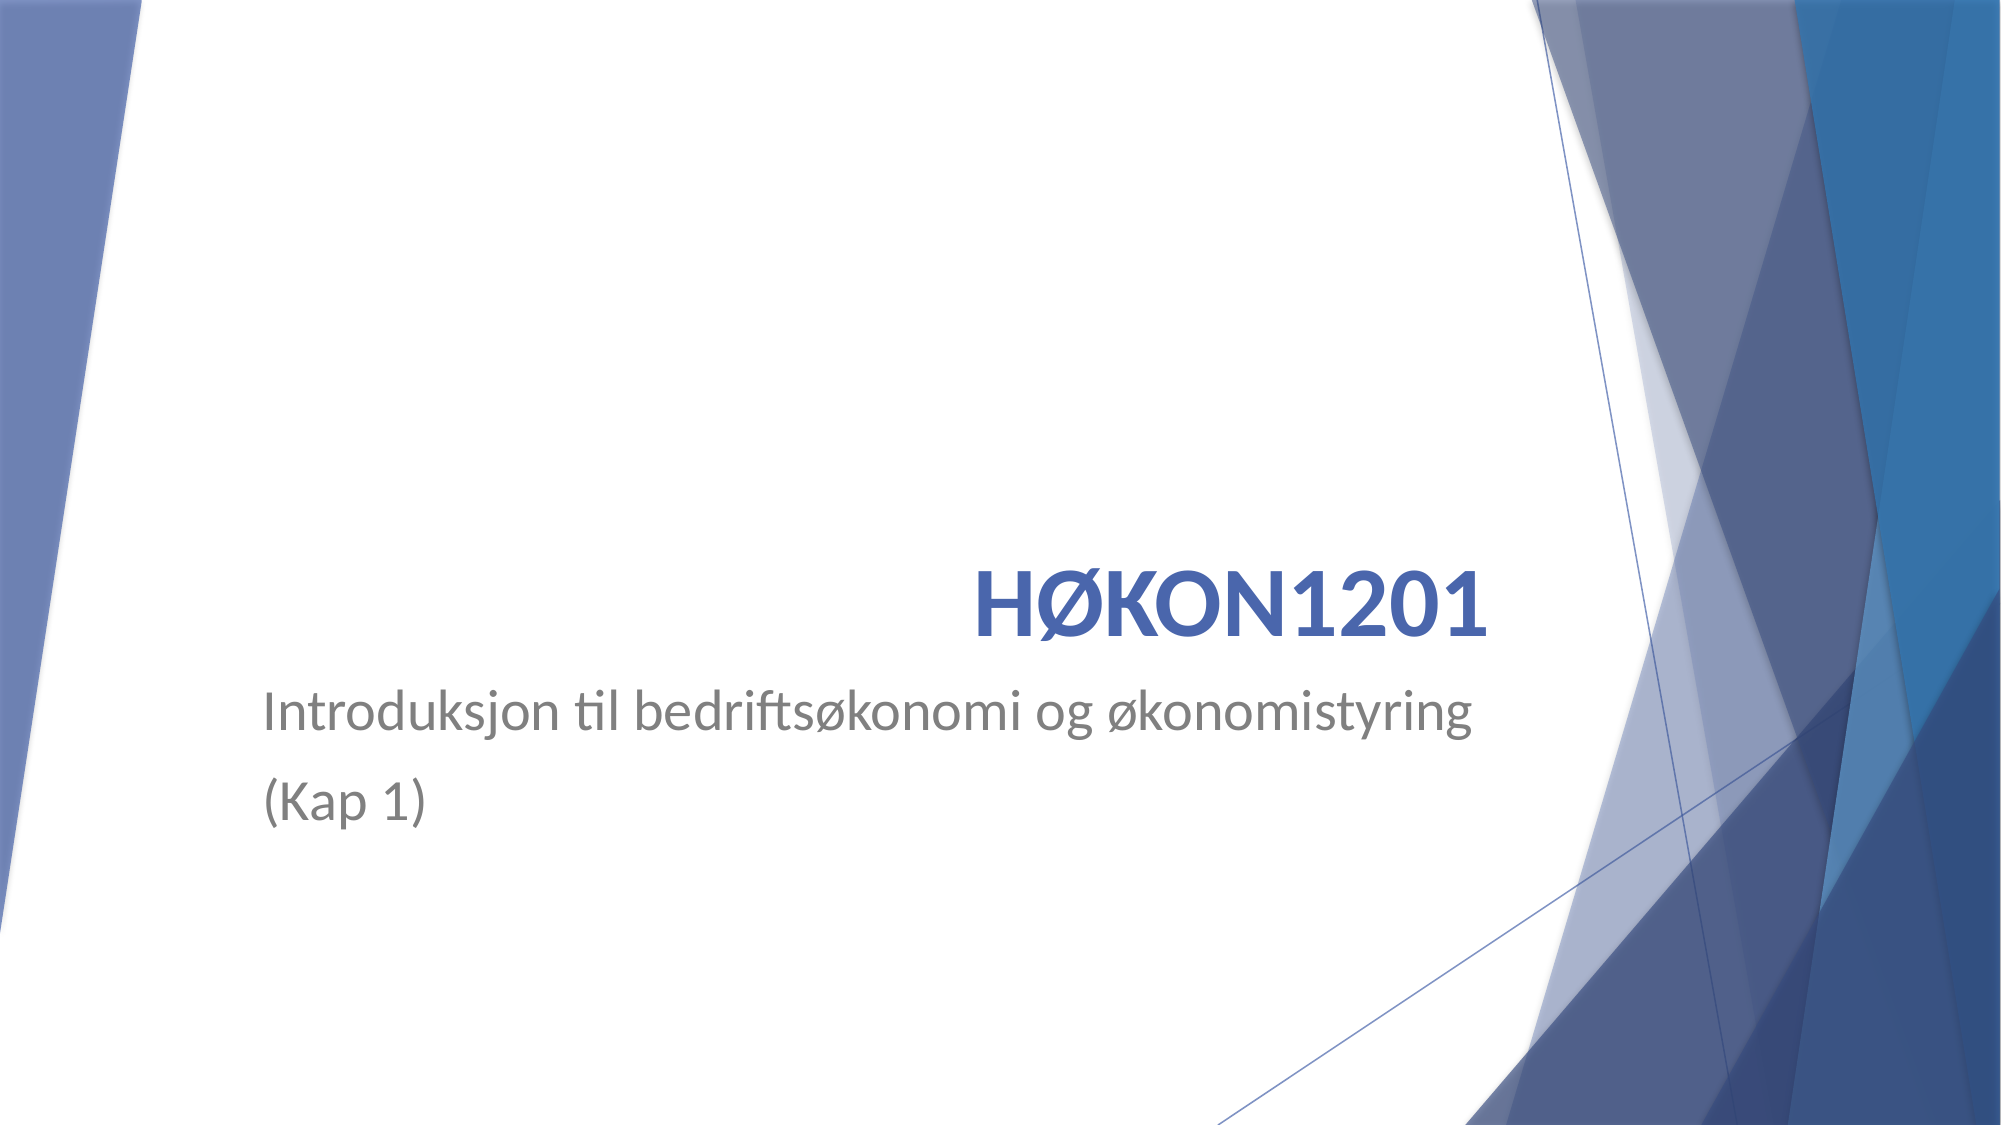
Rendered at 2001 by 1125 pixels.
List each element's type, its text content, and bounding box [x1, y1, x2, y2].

subtitle Introduksjon til bedriftsøkonomi og økonomistyring (Kap 1) [247, 664, 1522, 845]
title HØKON1201 [232, 394, 1507, 665]
